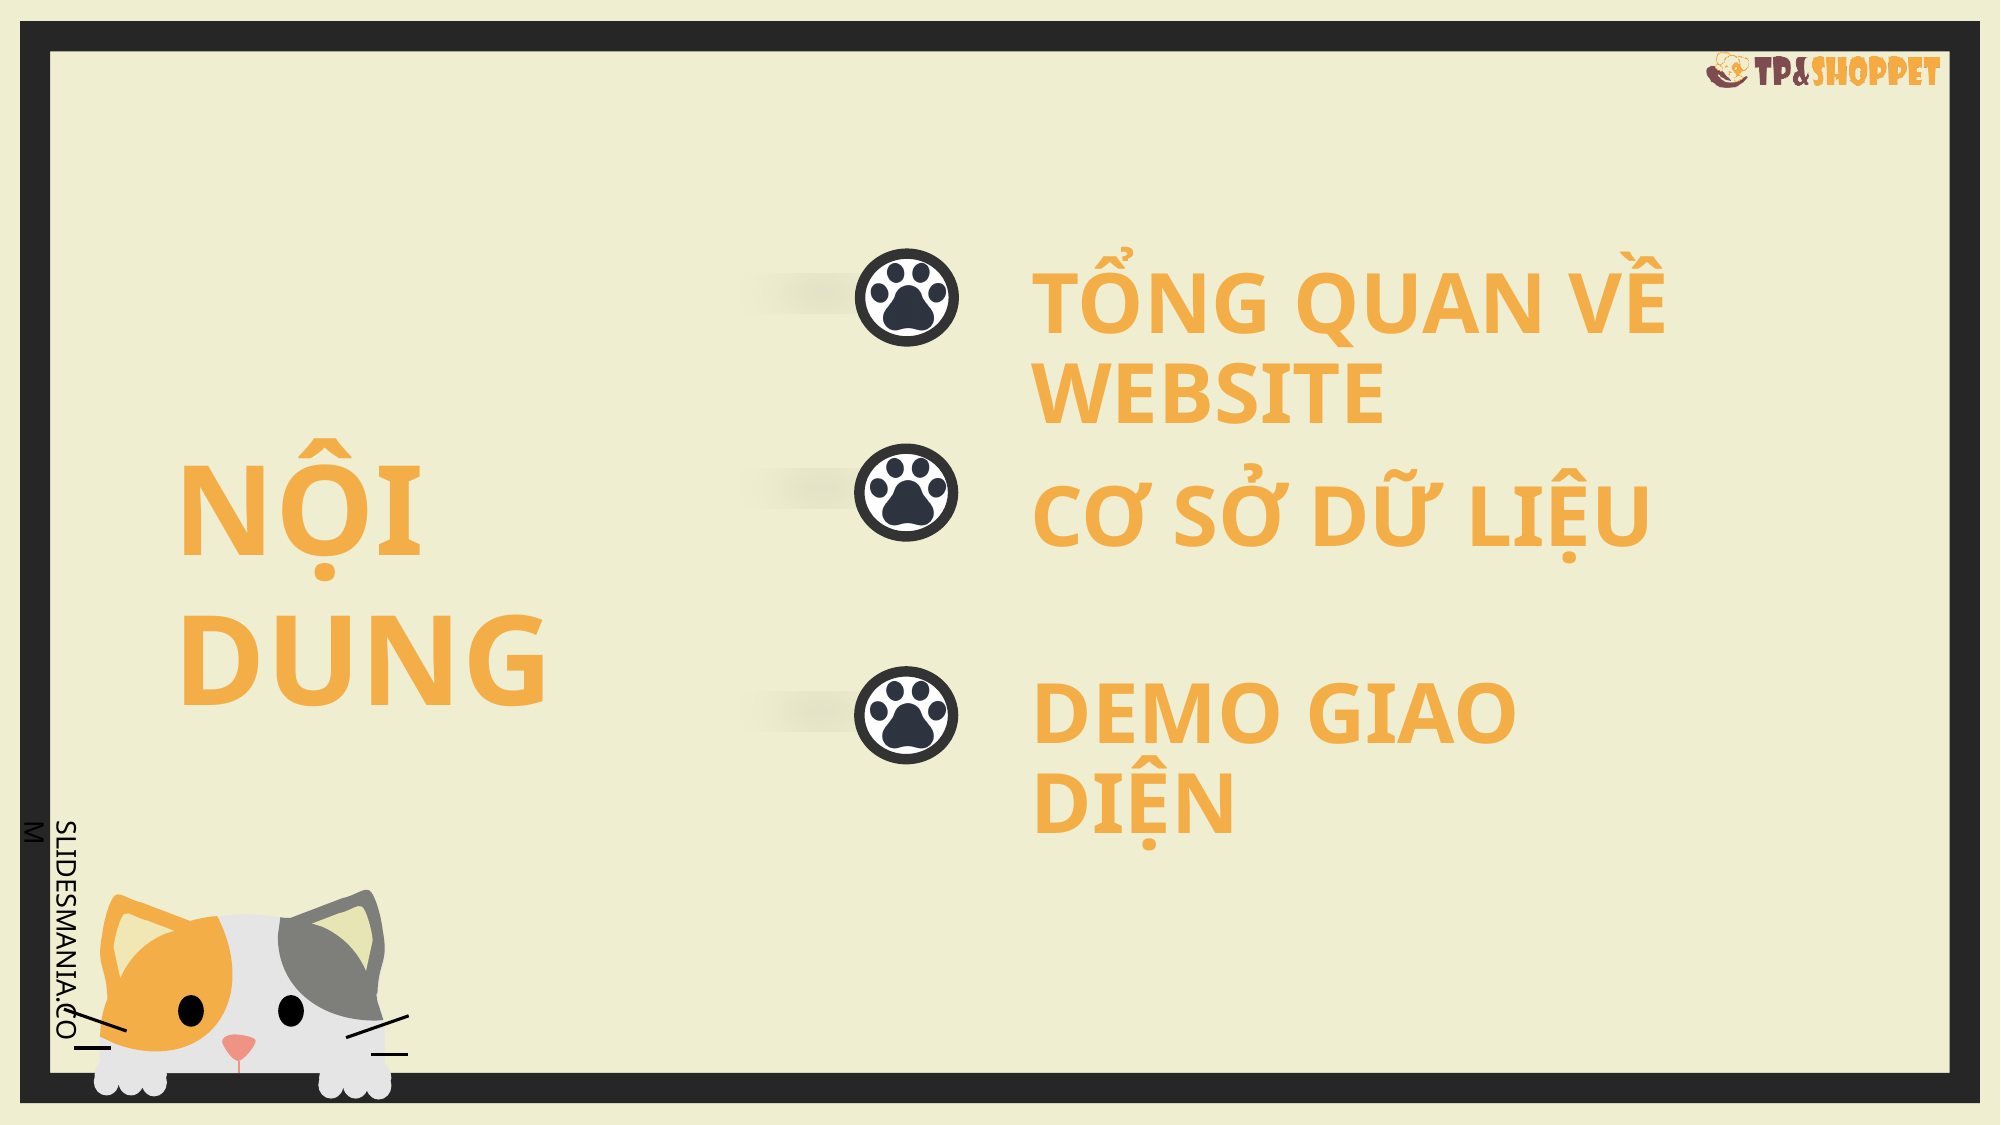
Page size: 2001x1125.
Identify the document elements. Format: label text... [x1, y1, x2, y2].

text_box NỘI DUNG [159, 422, 777, 600]
picture [859, 253, 955, 342]
text_box TỔNG QUAN VỀ WEBSITE [1016, 253, 1979, 366]
text_box DEMO GIAO DIỆN [1015, 663, 1754, 767]
text_box CƠ SỞ DỮ LIỆU [1015, 467, 1966, 665]
picture [859, 448, 954, 537]
picture [859, 671, 954, 760]
picture [1697, 51, 1944, 88]
